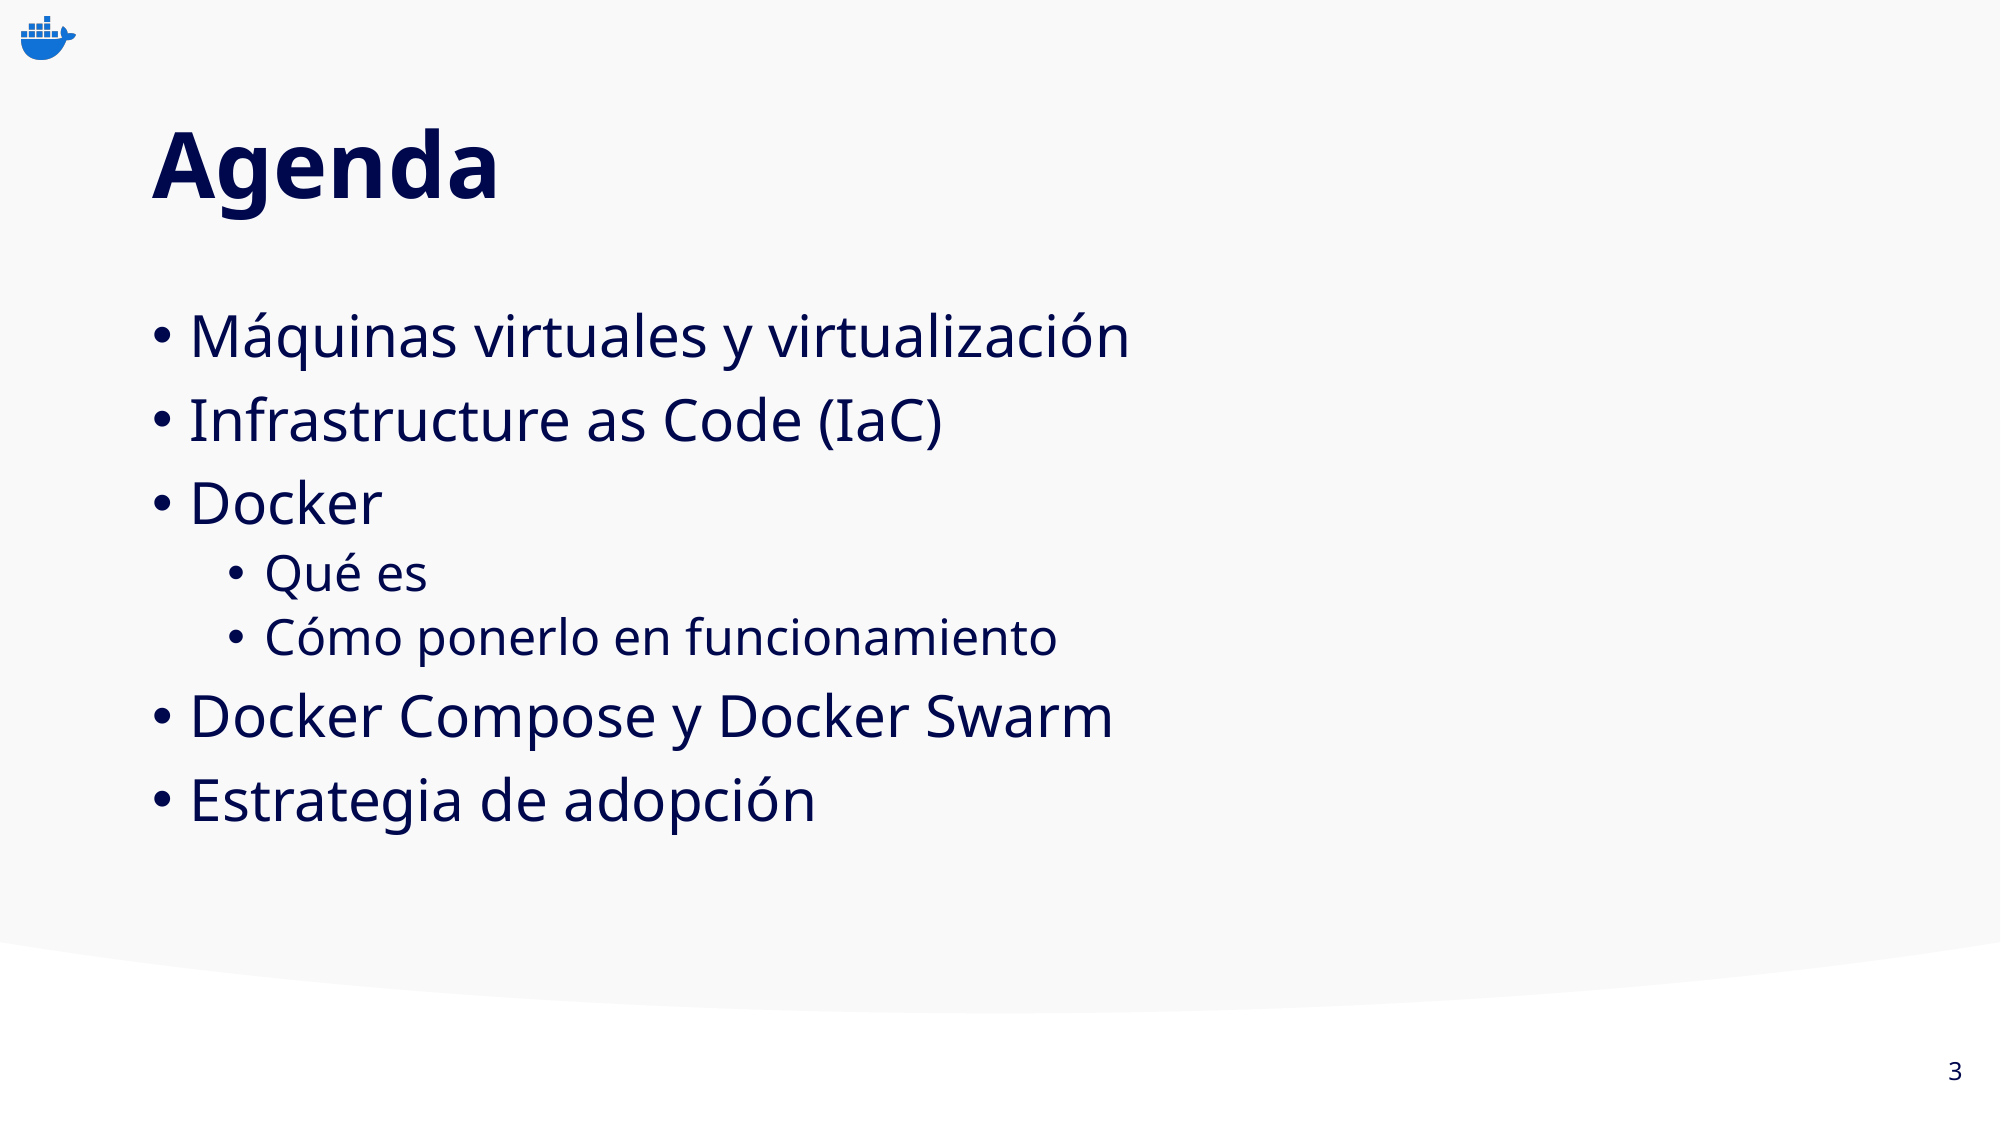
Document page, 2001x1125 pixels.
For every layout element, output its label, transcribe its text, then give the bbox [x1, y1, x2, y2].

picture [21, 16, 76, 60]
title Agenda [137, 59, 1863, 278]
list Máquinas virtuales y virtualización Infrastructure as Code (IaC) Docker Qué es Cómo ponerlo en funcionamiento Docker Compose y Docker Swarm Estrategia de adopción [137, 299, 1863, 1014]
slide_number 3 [1527, 1042, 1978, 1103]
